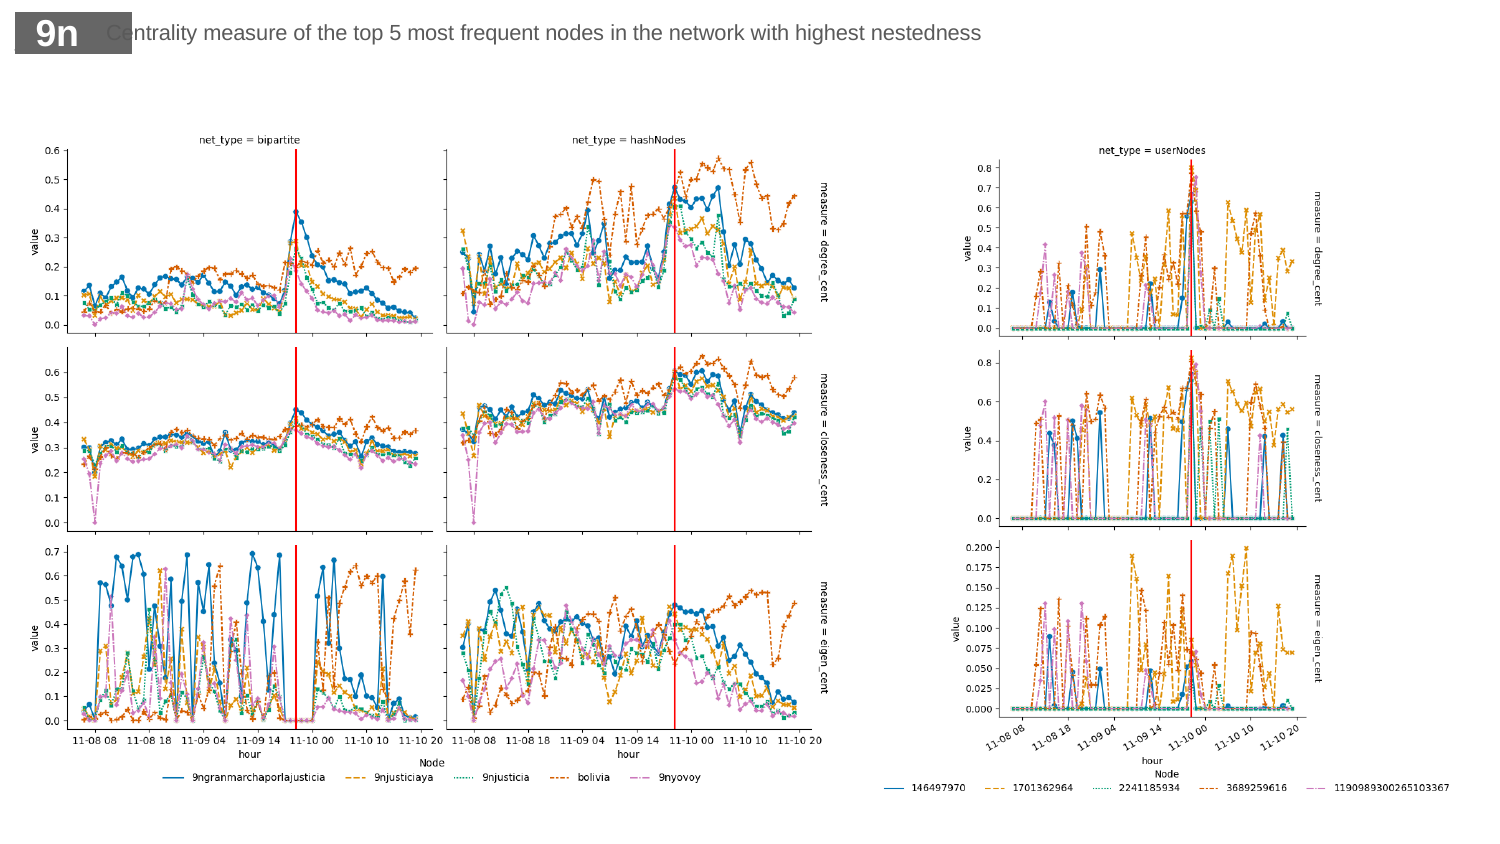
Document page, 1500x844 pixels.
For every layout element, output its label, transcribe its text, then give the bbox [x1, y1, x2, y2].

picture [23, 127, 836, 794]
picture [872, 138, 1461, 804]
text_box Centrality measure of the top 5 most frequent nodes in the network with highest nestedness [68, 3, 1057, 70]
text_box _9n_ [0, 0, 812, 69]
